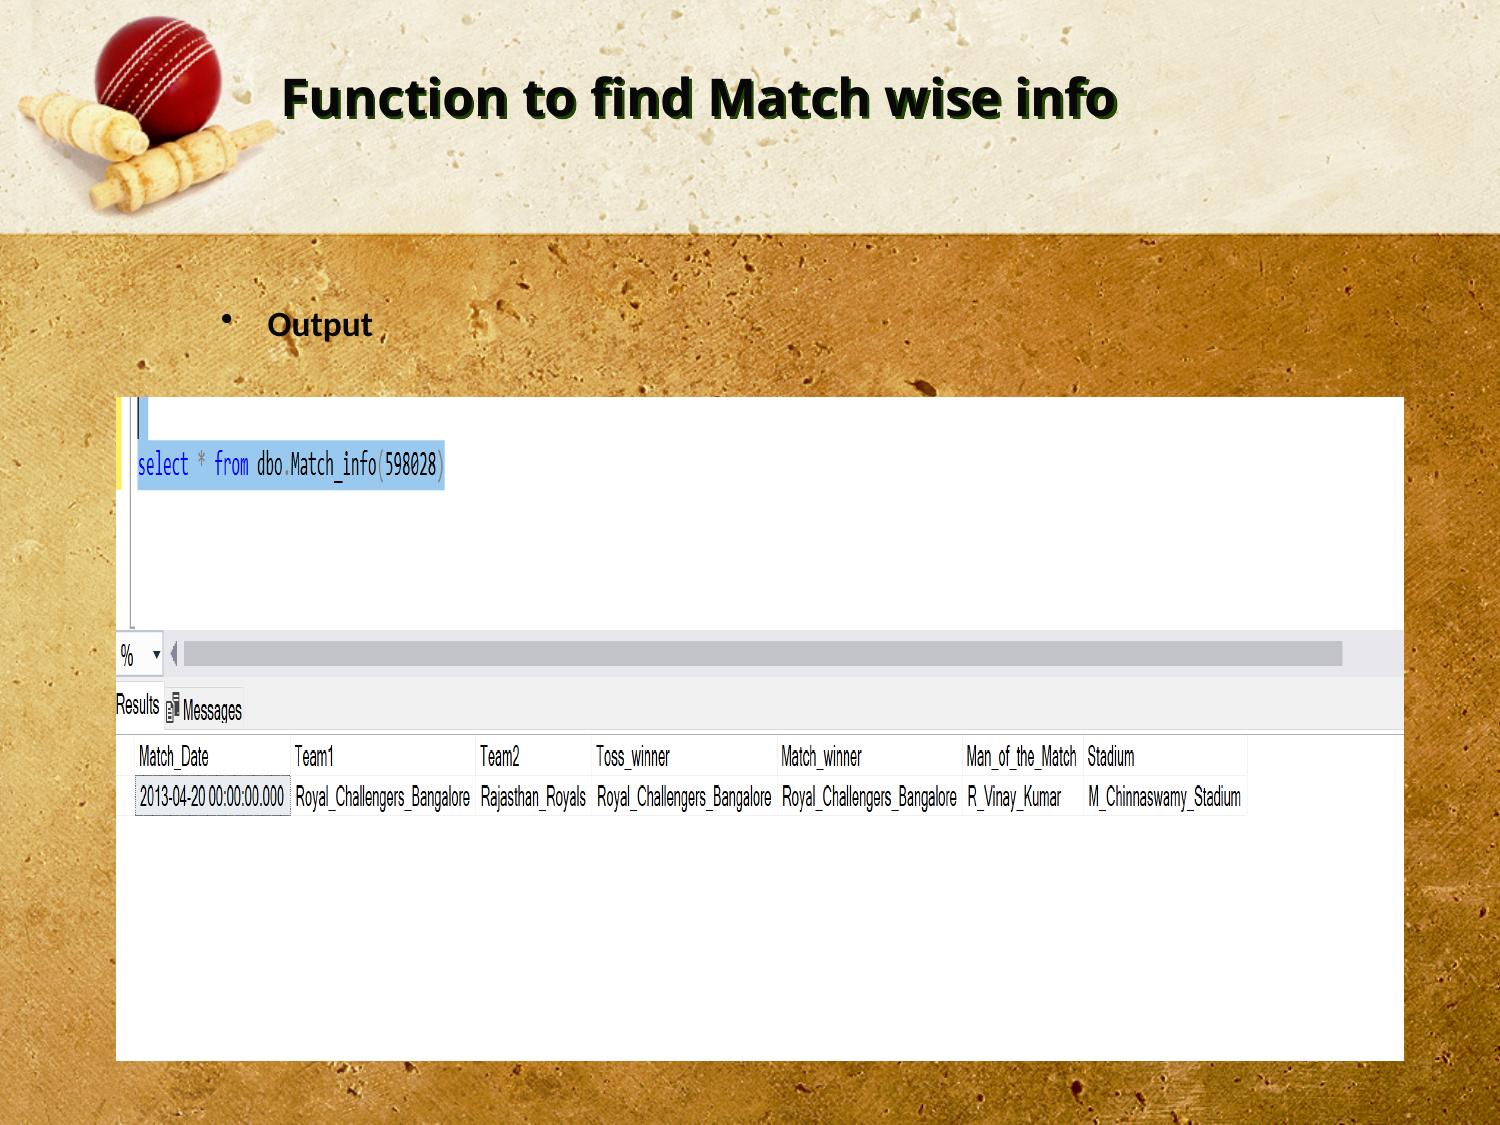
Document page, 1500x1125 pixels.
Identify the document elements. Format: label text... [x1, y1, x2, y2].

picture [0, 0, 1500, 1125]
list Output [111, 1065, 1389, 1071]
list Output [111, 290, 1389, 399]
title Function to find Match wise info [265, 42, 1424, 150]
